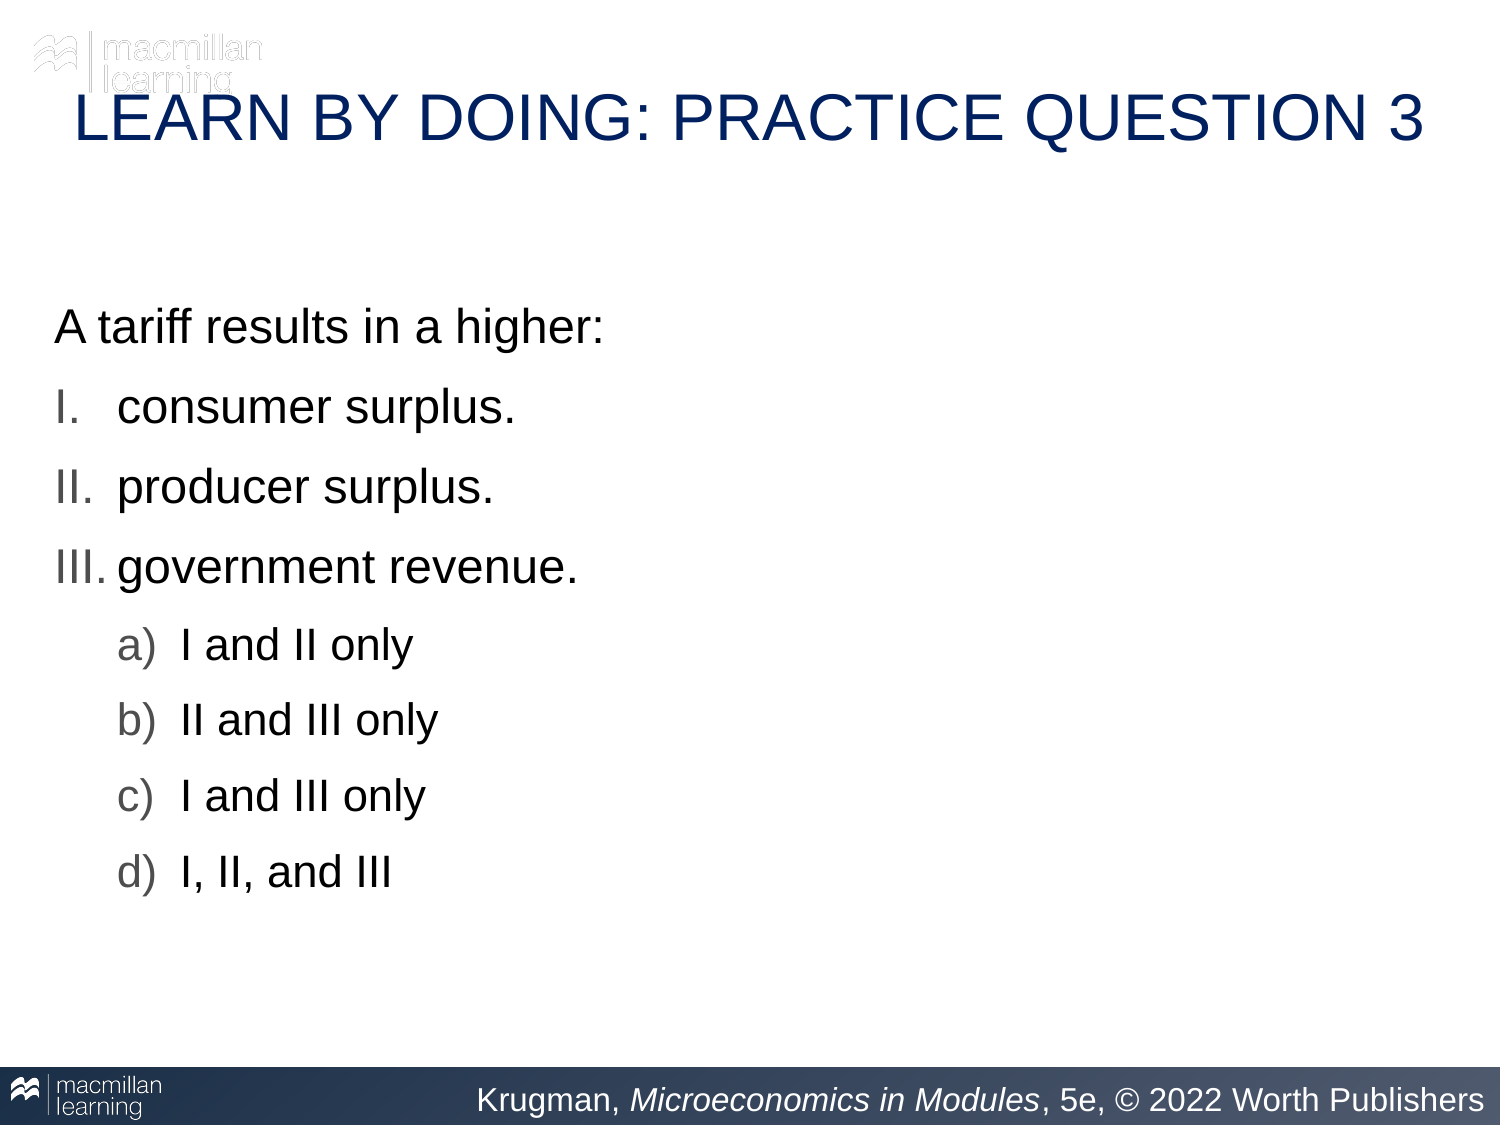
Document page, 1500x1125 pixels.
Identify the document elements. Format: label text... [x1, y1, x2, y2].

list A tariff results in a higher: consumer surplus. producer surplus. government revenue. I and II only II and III only I and III only I, II, and III [39, 279, 1459, 914]
title LEARN BY DOING: PRACTICE QUESTION 3 [0, 54, 1500, 173]
picture [11, 1074, 161, 1120]
picture [34, 31, 262, 54]
